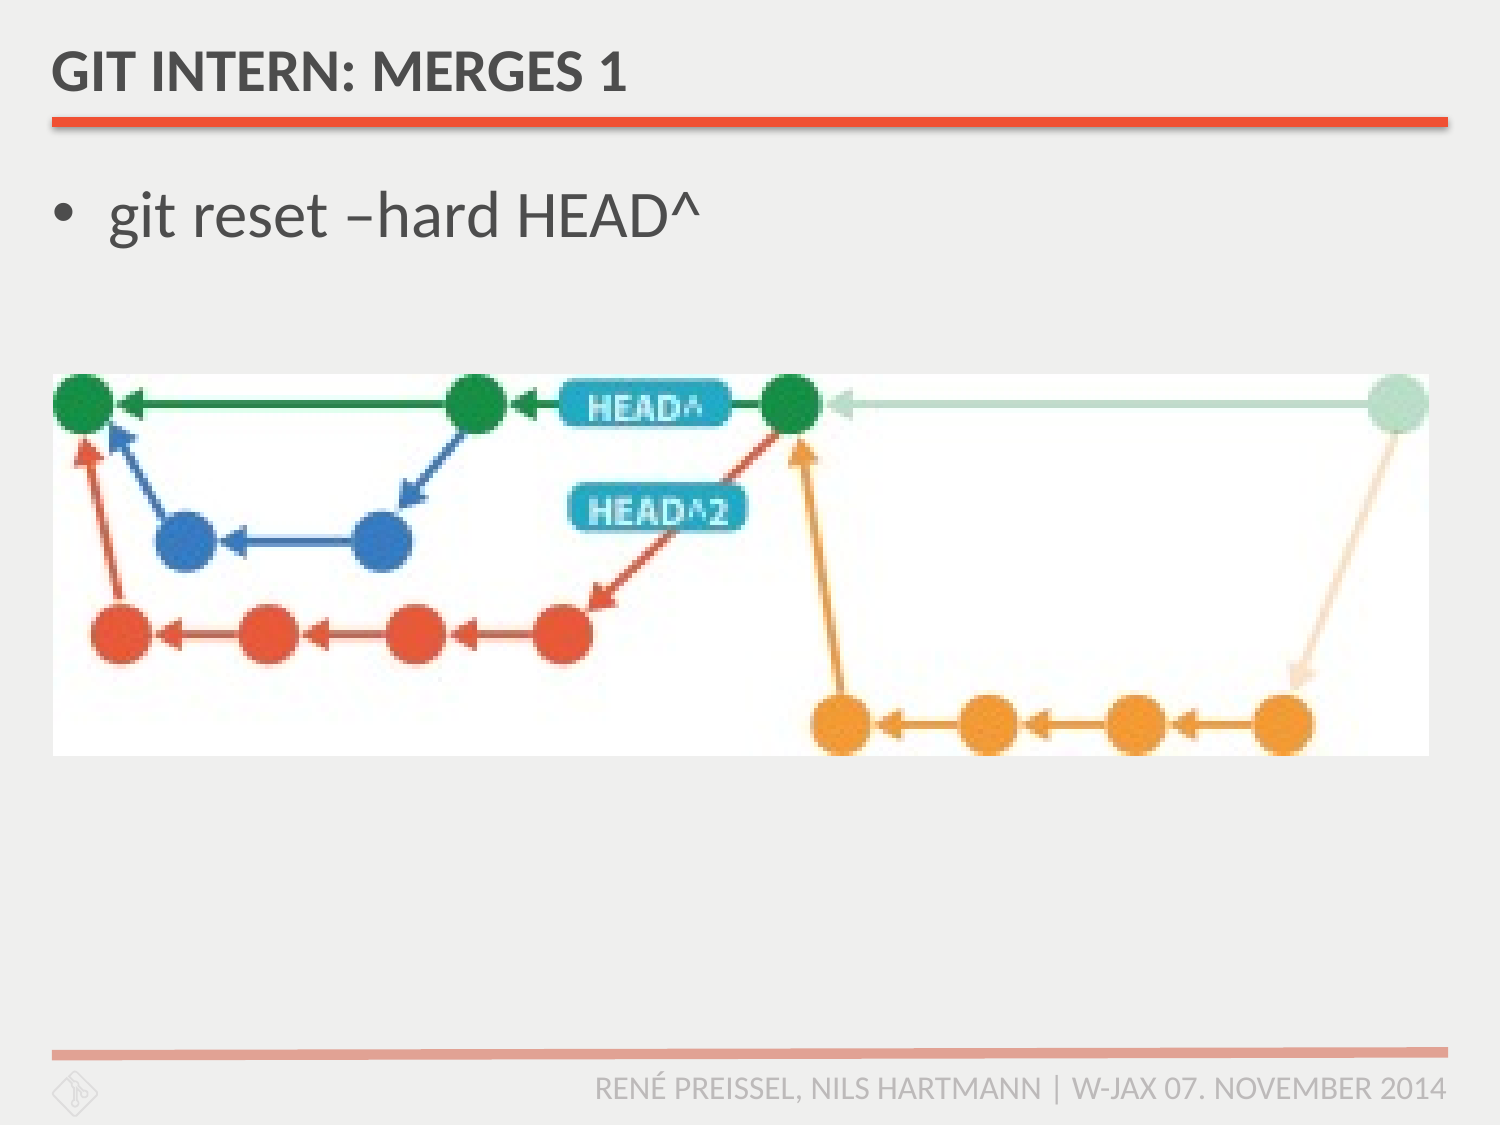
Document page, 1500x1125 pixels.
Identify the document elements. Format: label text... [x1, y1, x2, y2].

picture [52, 374, 1429, 756]
list git reset –hard HEAD^ [51, 170, 1449, 1005]
title GIT INTERN: MERGES 1 [51, 30, 1449, 104]
